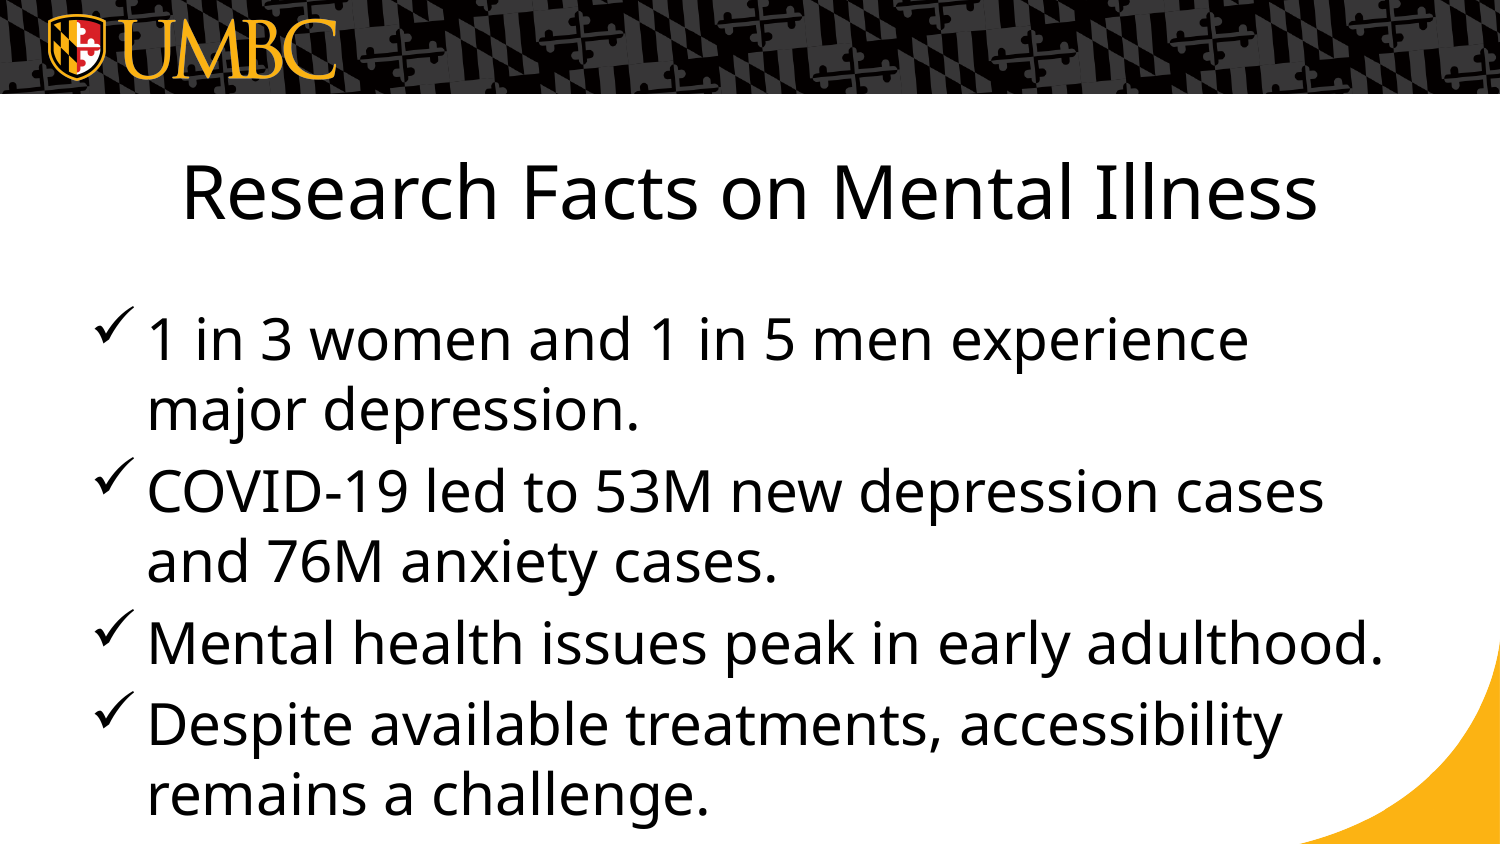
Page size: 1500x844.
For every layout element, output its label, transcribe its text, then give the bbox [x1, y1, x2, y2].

picture [1299, 639, 1500, 844]
picture [0, 0, 1500, 94]
title Research Facts on Mental Illness [75, 115, 1425, 265]
list 1 in 3 women and 1 in 5 men experience major depression. COVID-19 led to 53M new depression cases and 76M anxiety cases. Mental health issues peak in early adulthood. Despite available treatments, accessibility remains a challenge. [75, 294, 1425, 829]
